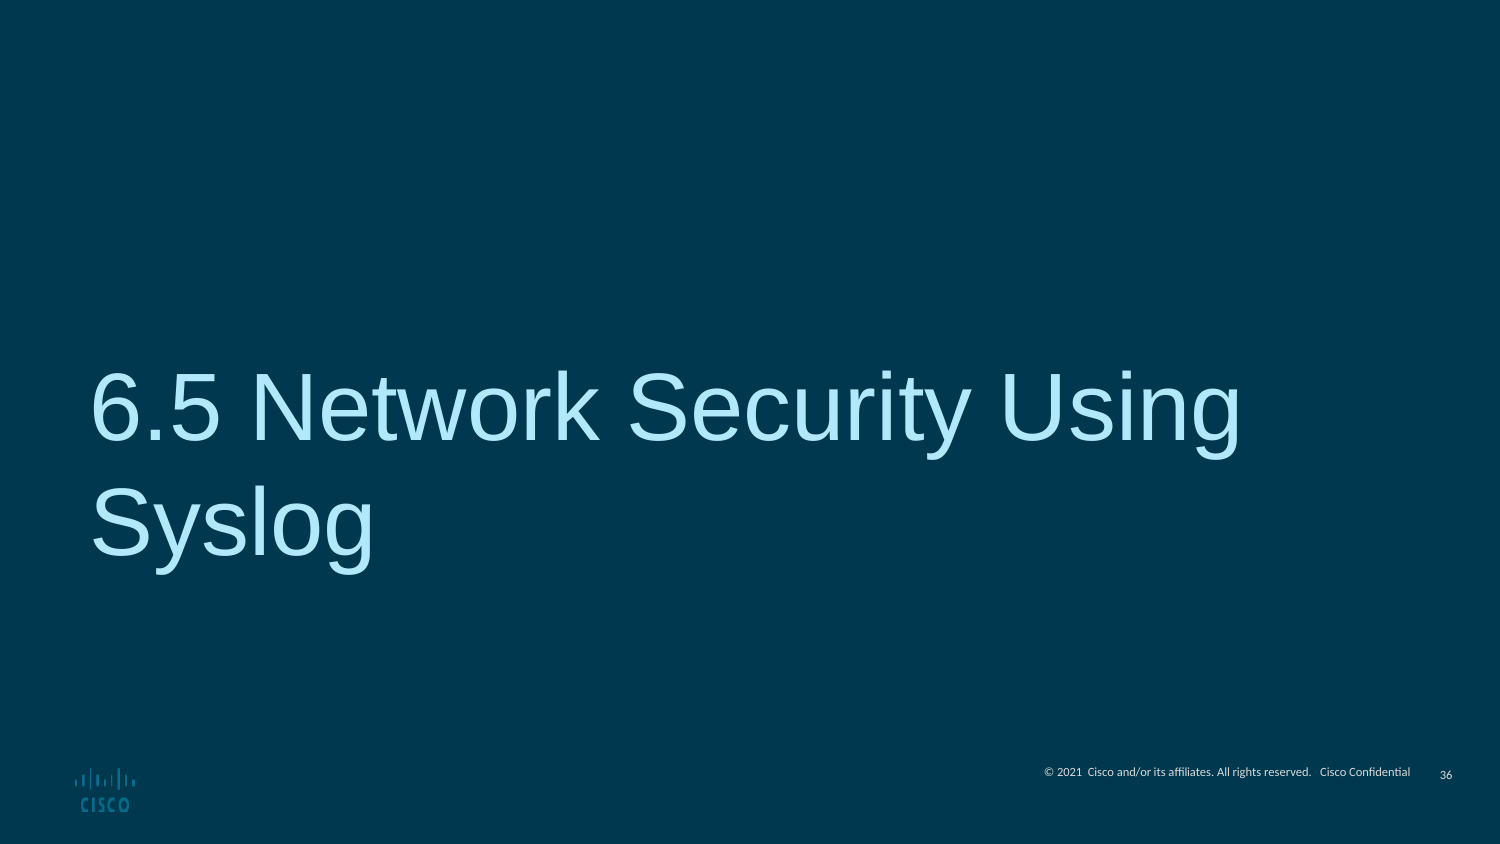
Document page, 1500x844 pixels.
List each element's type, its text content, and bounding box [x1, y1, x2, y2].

picture [275, 504, 319, 555]
picture [256, 488, 263, 554]
picture [155, 505, 199, 574]
picture [95, 489, 148, 555]
slide_number <number> [1425, 759, 1500, 797]
picture [205, 504, 245, 555]
list 6.5 Network Security Using Syslog [75, 337, 1425, 488]
picture [328, 504, 369, 574]
